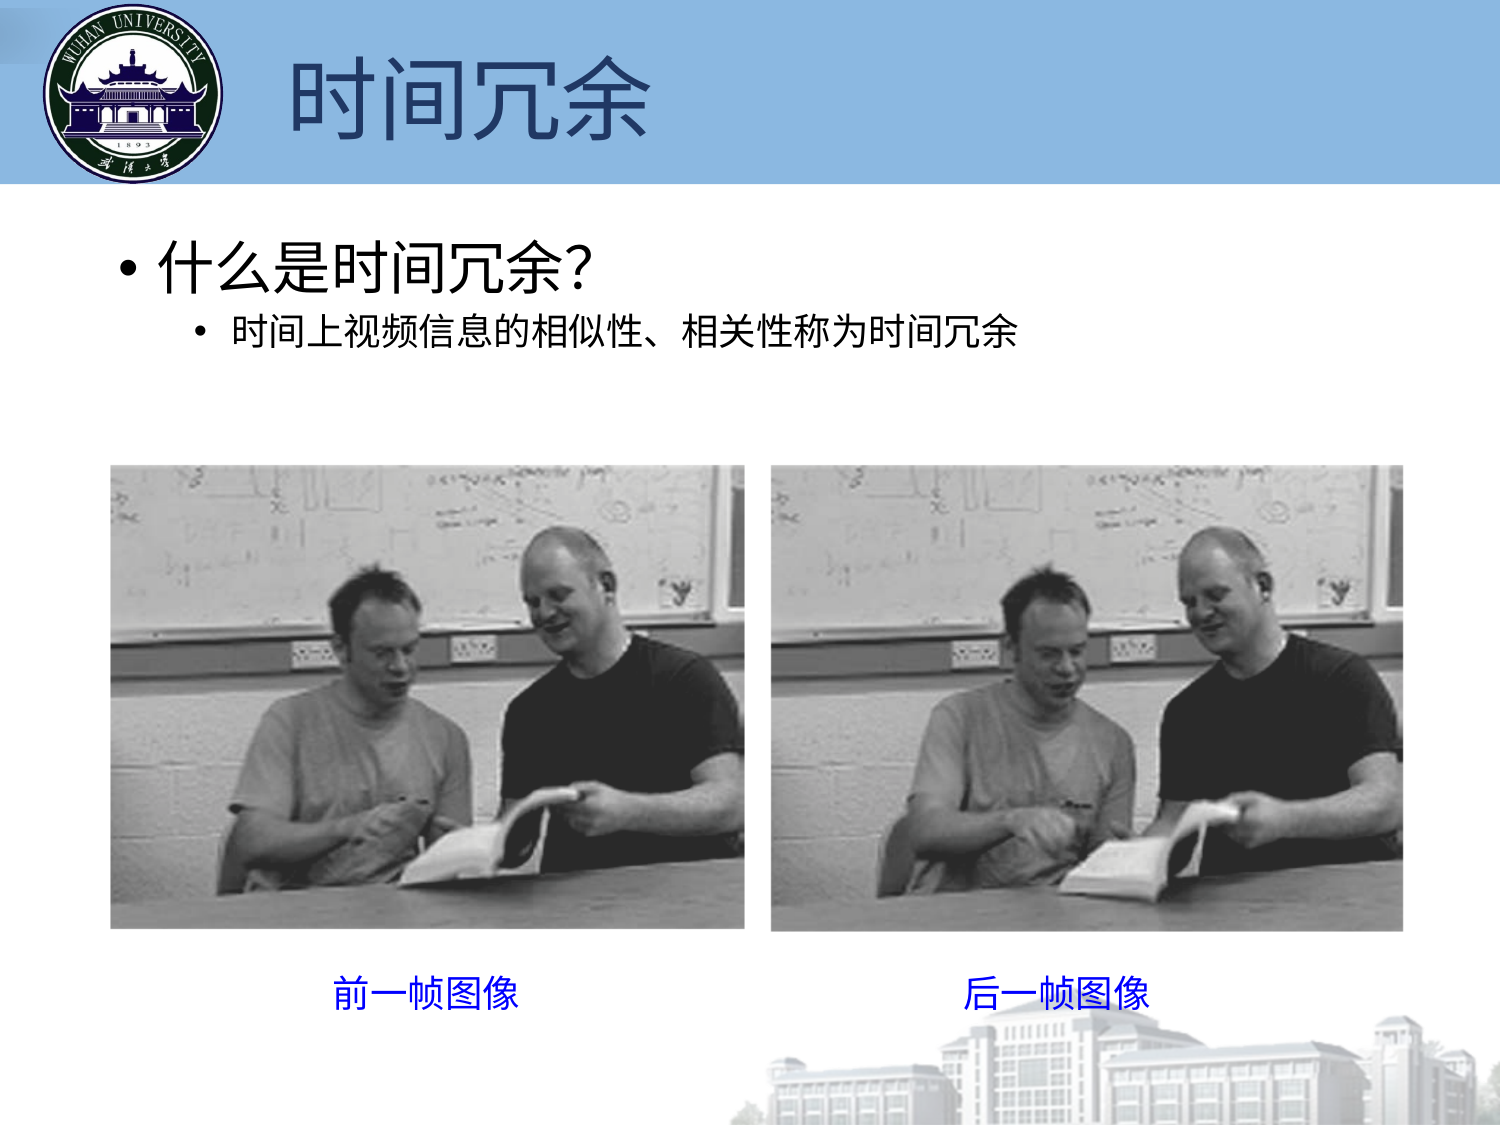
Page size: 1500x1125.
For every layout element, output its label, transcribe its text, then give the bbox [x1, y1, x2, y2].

title 时间冗余 [271, 45, 1500, 163]
list 什么是时间冗余？ 时间上视频信息的相似性、相关性称为时间冗余 [103, 231, 1498, 409]
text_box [96, 456, 758, 941]
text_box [761, 456, 1415, 941]
picture [42, 3, 224, 184]
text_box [316, 962, 1168, 1024]
picture [728, 986, 1500, 1125]
